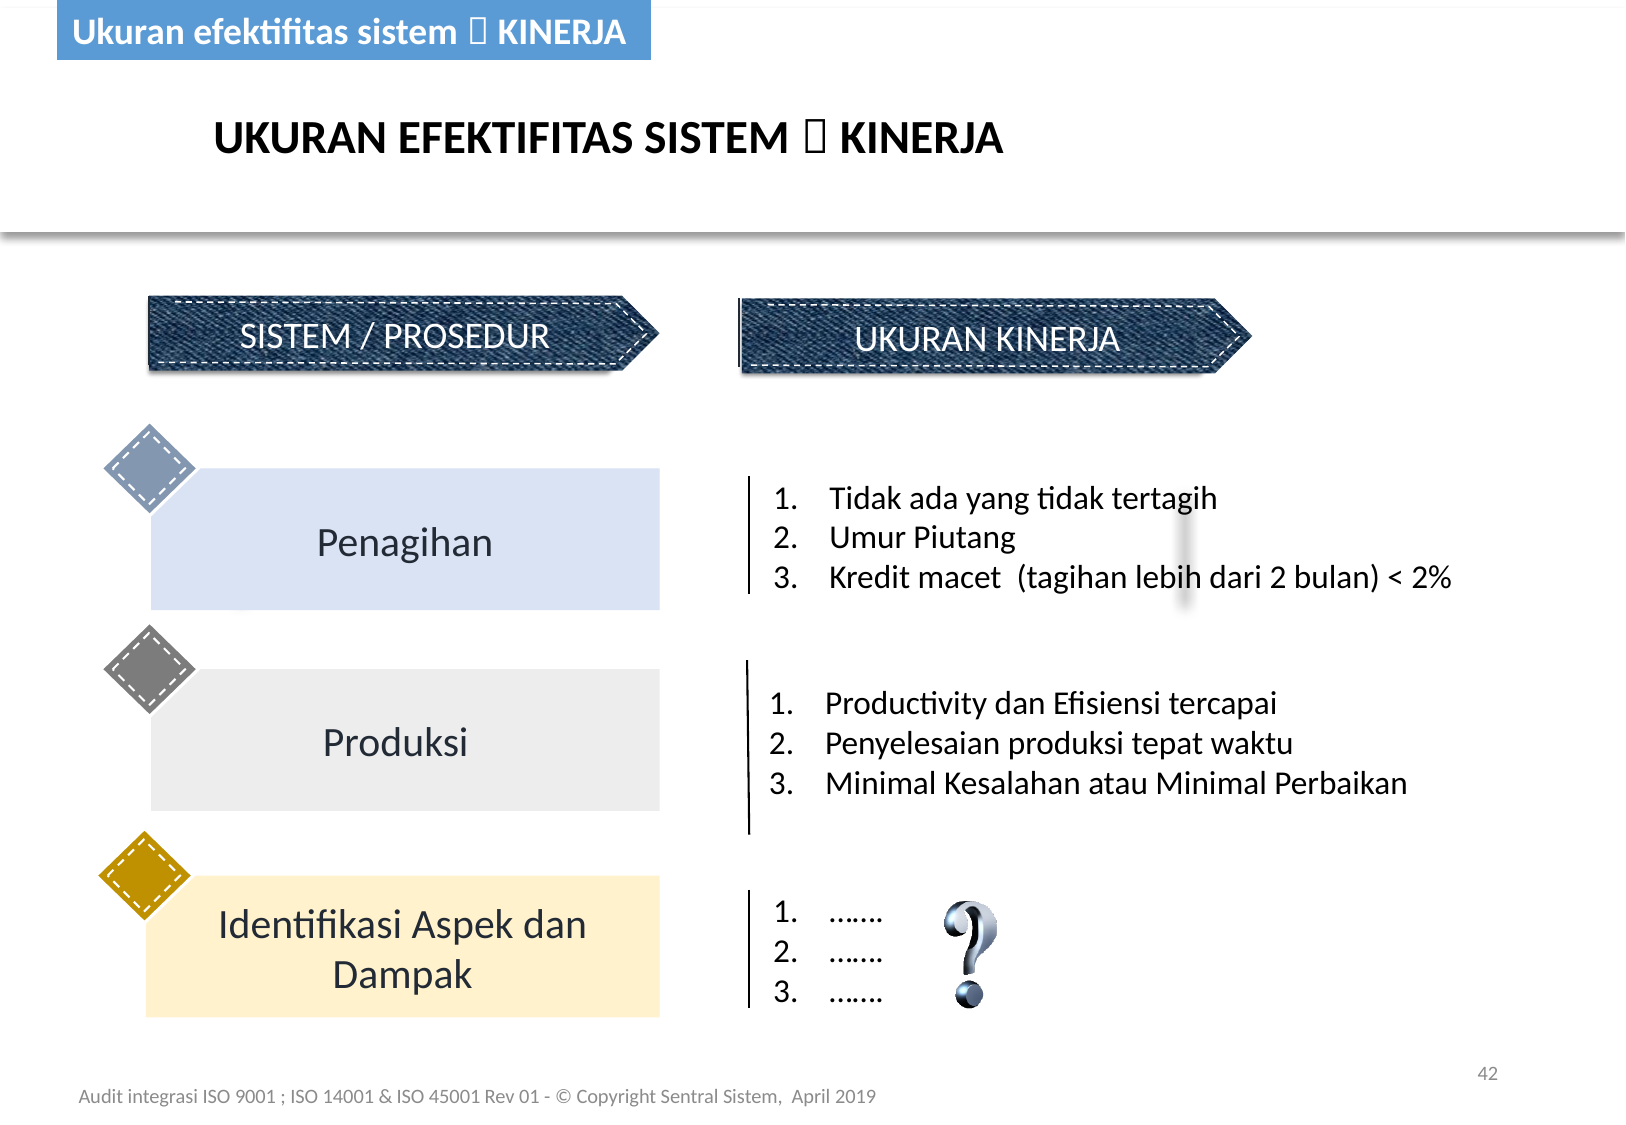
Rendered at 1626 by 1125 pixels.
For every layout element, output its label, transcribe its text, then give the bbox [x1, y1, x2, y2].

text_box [100, 621, 660, 811]
picture [906, 893, 1033, 1020]
text_box Tidak ada yang tidak tertagih Umur Piutang Kredit macet (tagihan lebih dari 2 bulan) < 2% [758, 468, 1571, 603]
text_box Productivity dan Efisiensi tercapai Penyelesaian produksi tepat waktu Minimal Kesalahan atau Minimal Perbaikan [754, 674, 1567, 809]
list UKURAN EFEKTIFITAS SISTEM  KINERJA [198, 104, 1404, 188]
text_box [95, 828, 660, 1018]
text_box ……. ……. ……. [758, 881, 1571, 1057]
footer Audit integrasi ISO 9001 ; ISO 14001 & ISO 45001 Rev 01 - © Copyright Sentral Sistem, April 2019 [0, 1065, 968, 1125]
text_box Ukuran efektifitas sistem  KINERJA [57, 0, 651, 60]
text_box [738, 298, 1253, 374]
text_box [100, 421, 660, 611]
table_header [1, 10, 1624, 226]
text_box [148, 295, 660, 371]
slide_number 42 [1147, 1057, 1514, 1103]
